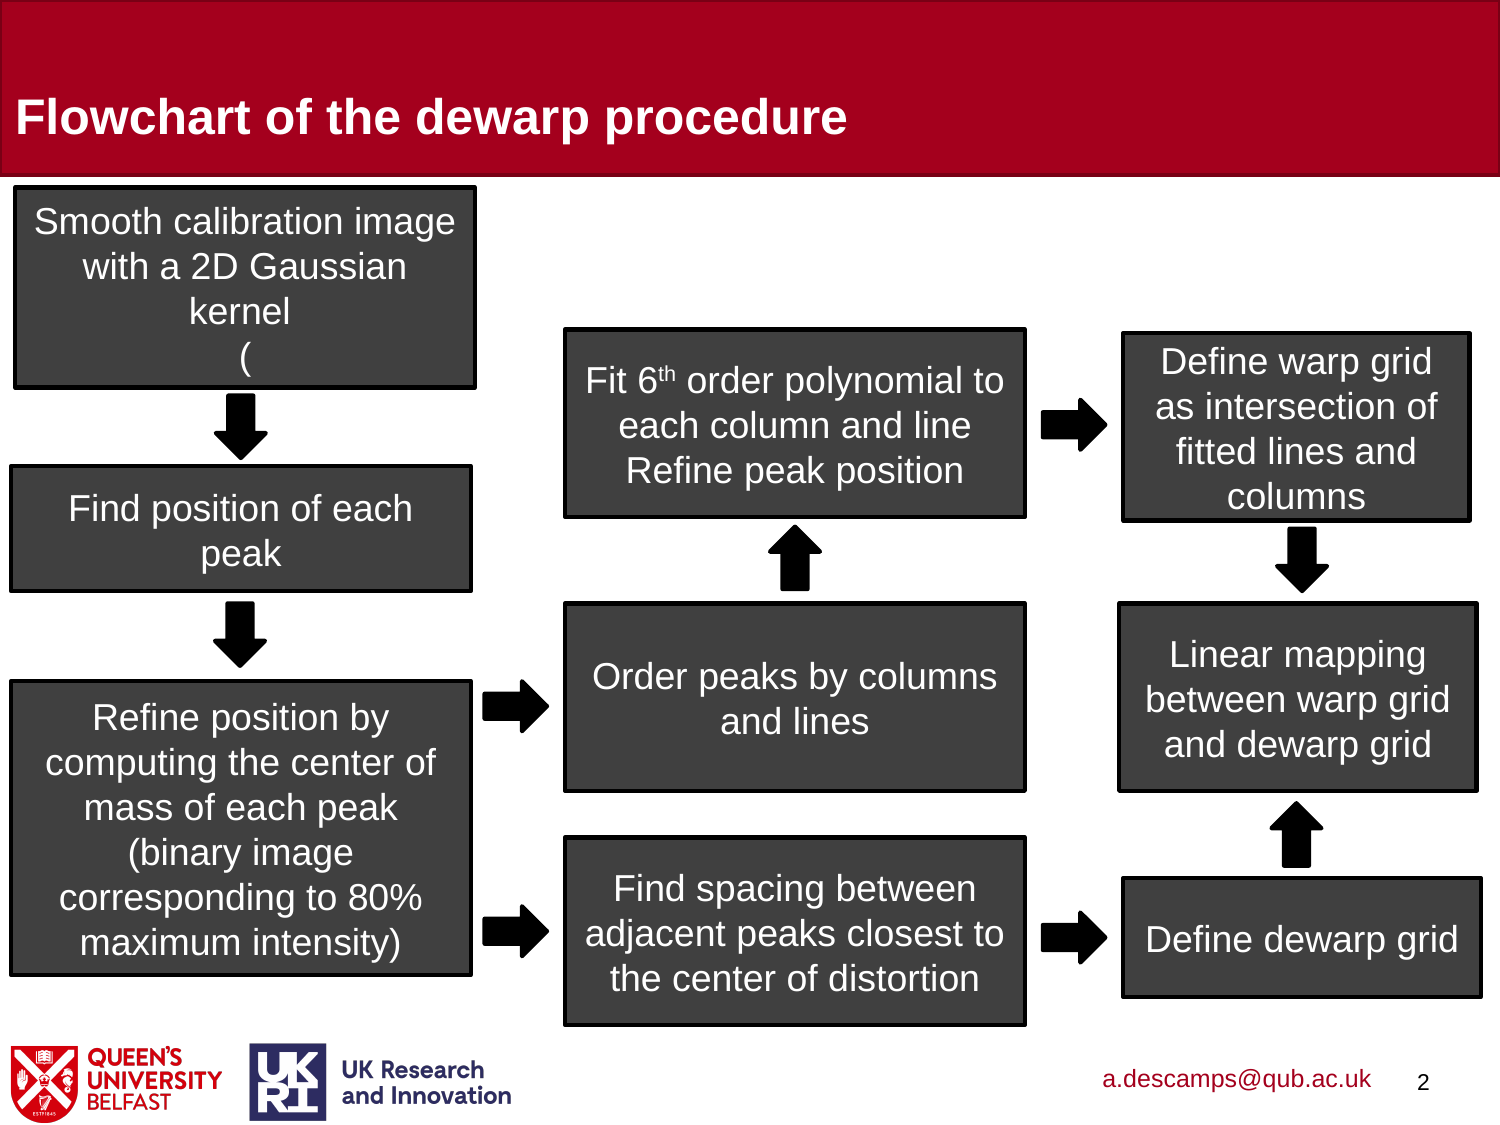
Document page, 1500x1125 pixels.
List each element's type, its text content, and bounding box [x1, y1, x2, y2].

text_box [768, 524, 822, 592]
text_box Define dewarp grid [1121, 876, 1483, 999]
text_box [213, 393, 268, 461]
text_box Define warp grid as intersection of fitted lines and columns [1121, 331, 1472, 523]
picture [10, 1043, 223, 1125]
text_box [482, 679, 550, 734]
text_box [1040, 397, 1108, 452]
title Flowchart of the dewarp procedure [15, 21, 1485, 145]
text_box [1275, 526, 1330, 594]
slide_number 2 [1405, 1036, 1458, 1125]
text_box [1040, 910, 1108, 965]
text_box [213, 601, 267, 668]
text_box [482, 904, 550, 959]
text_box Fit 6th order polynomial to each column and line Refine peak position [563, 327, 1027, 519]
picture [249, 1043, 511, 1121]
text_box Find position of each peak [9, 464, 473, 593]
text_box [1269, 801, 1324, 868]
text_box Order peaks by columns and lines [563, 601, 1027, 793]
text_box Find spacing between adjacent peaks closest to the center of distortion [563, 835, 1027, 1027]
text_box Linear mapping between warp grid and dewarp grid [1117, 601, 1479, 793]
text_box Refine position by computing the center of mass of each peak (binary image corresponding to 80% maximum intensity) [9, 679, 473, 977]
